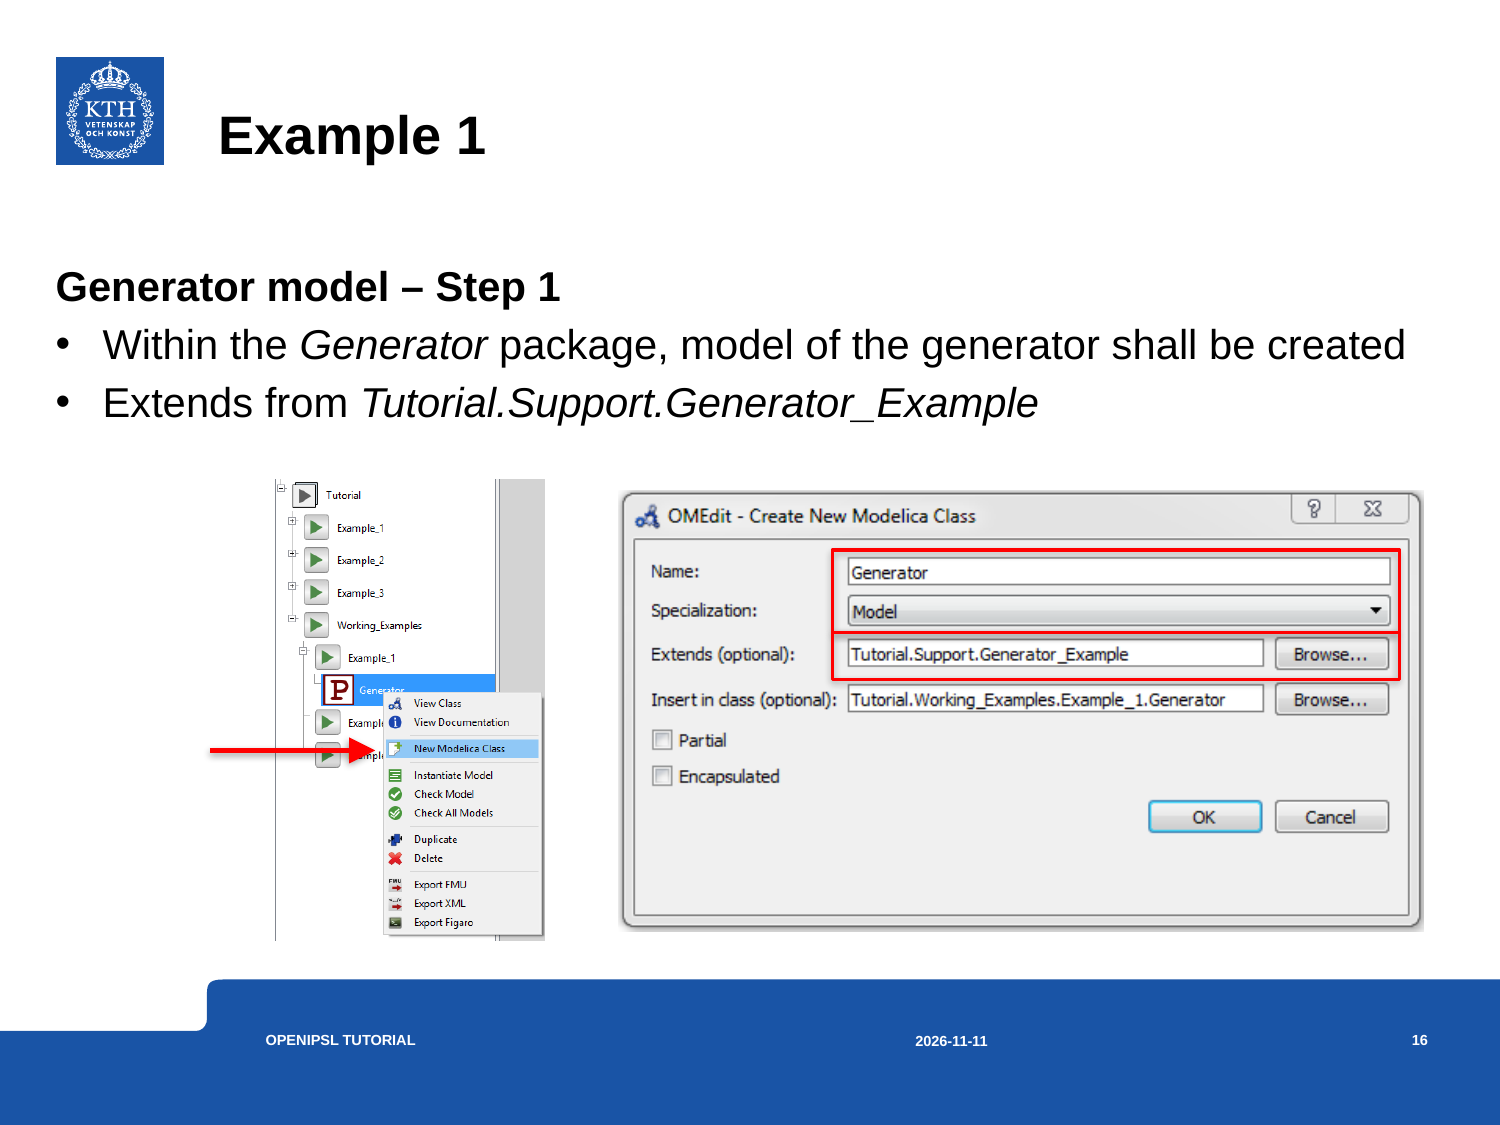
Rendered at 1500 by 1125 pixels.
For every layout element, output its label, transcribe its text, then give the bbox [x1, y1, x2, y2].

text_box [209, 478, 1424, 941]
list Generator model – Step 1 Within the Generator package, model of the generator shall be created Extends from Tutorial.Support.Generator_Example [55, 259, 1447, 929]
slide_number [915, 1031, 1266, 1092]
title Example 1 [218, 55, 1447, 166]
footer OpenIPSL Tutorial [265, 1030, 741, 1091]
slide_number 16 [1340, 1030, 1428, 1091]
